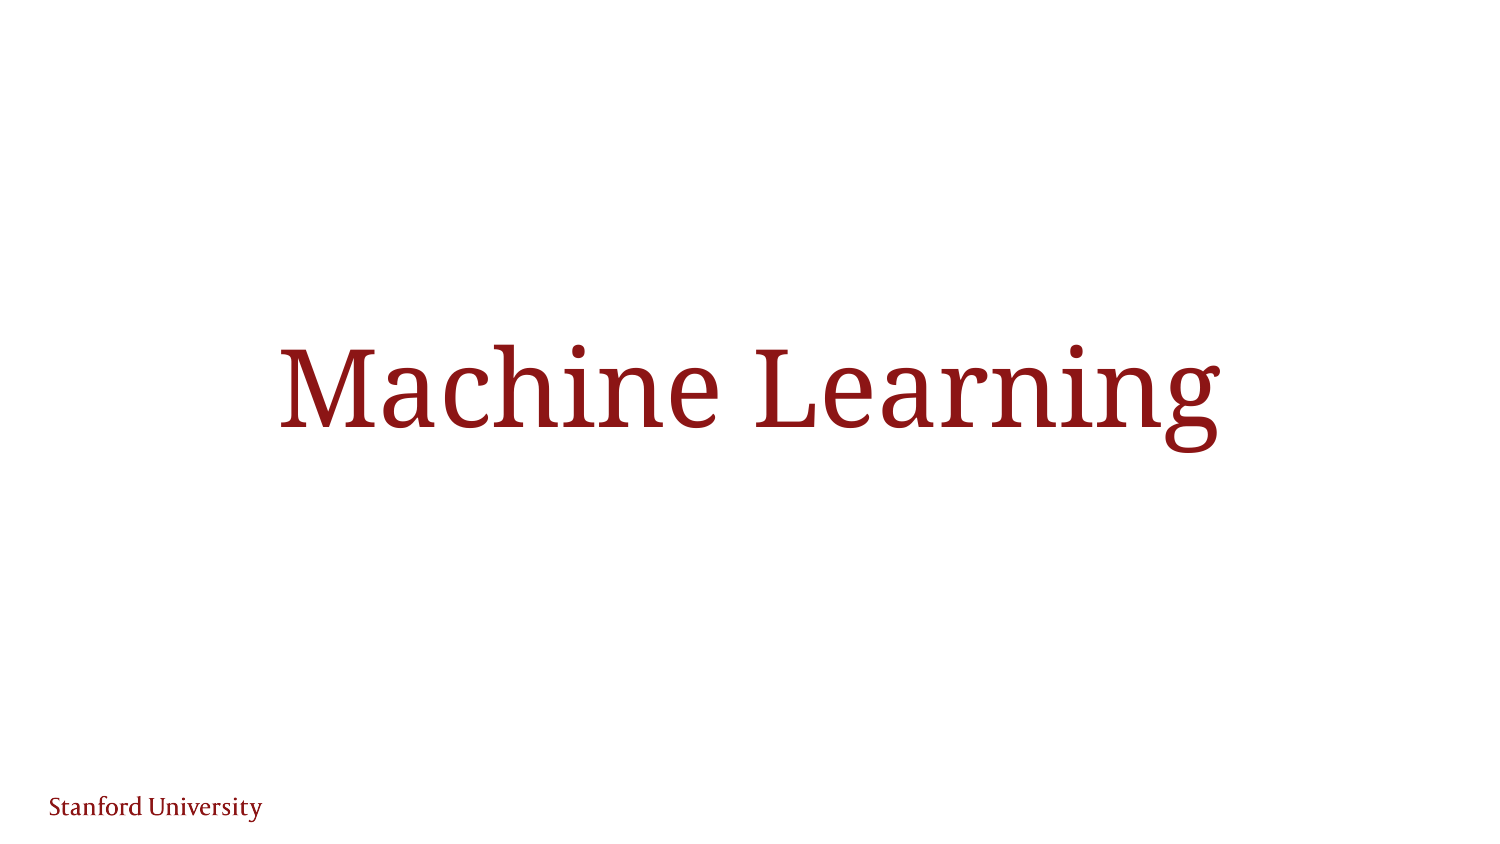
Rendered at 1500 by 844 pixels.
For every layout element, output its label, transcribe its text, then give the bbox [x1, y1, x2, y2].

title Machine Learning [51, 122, 1449, 459]
picture [37, 783, 275, 835]
